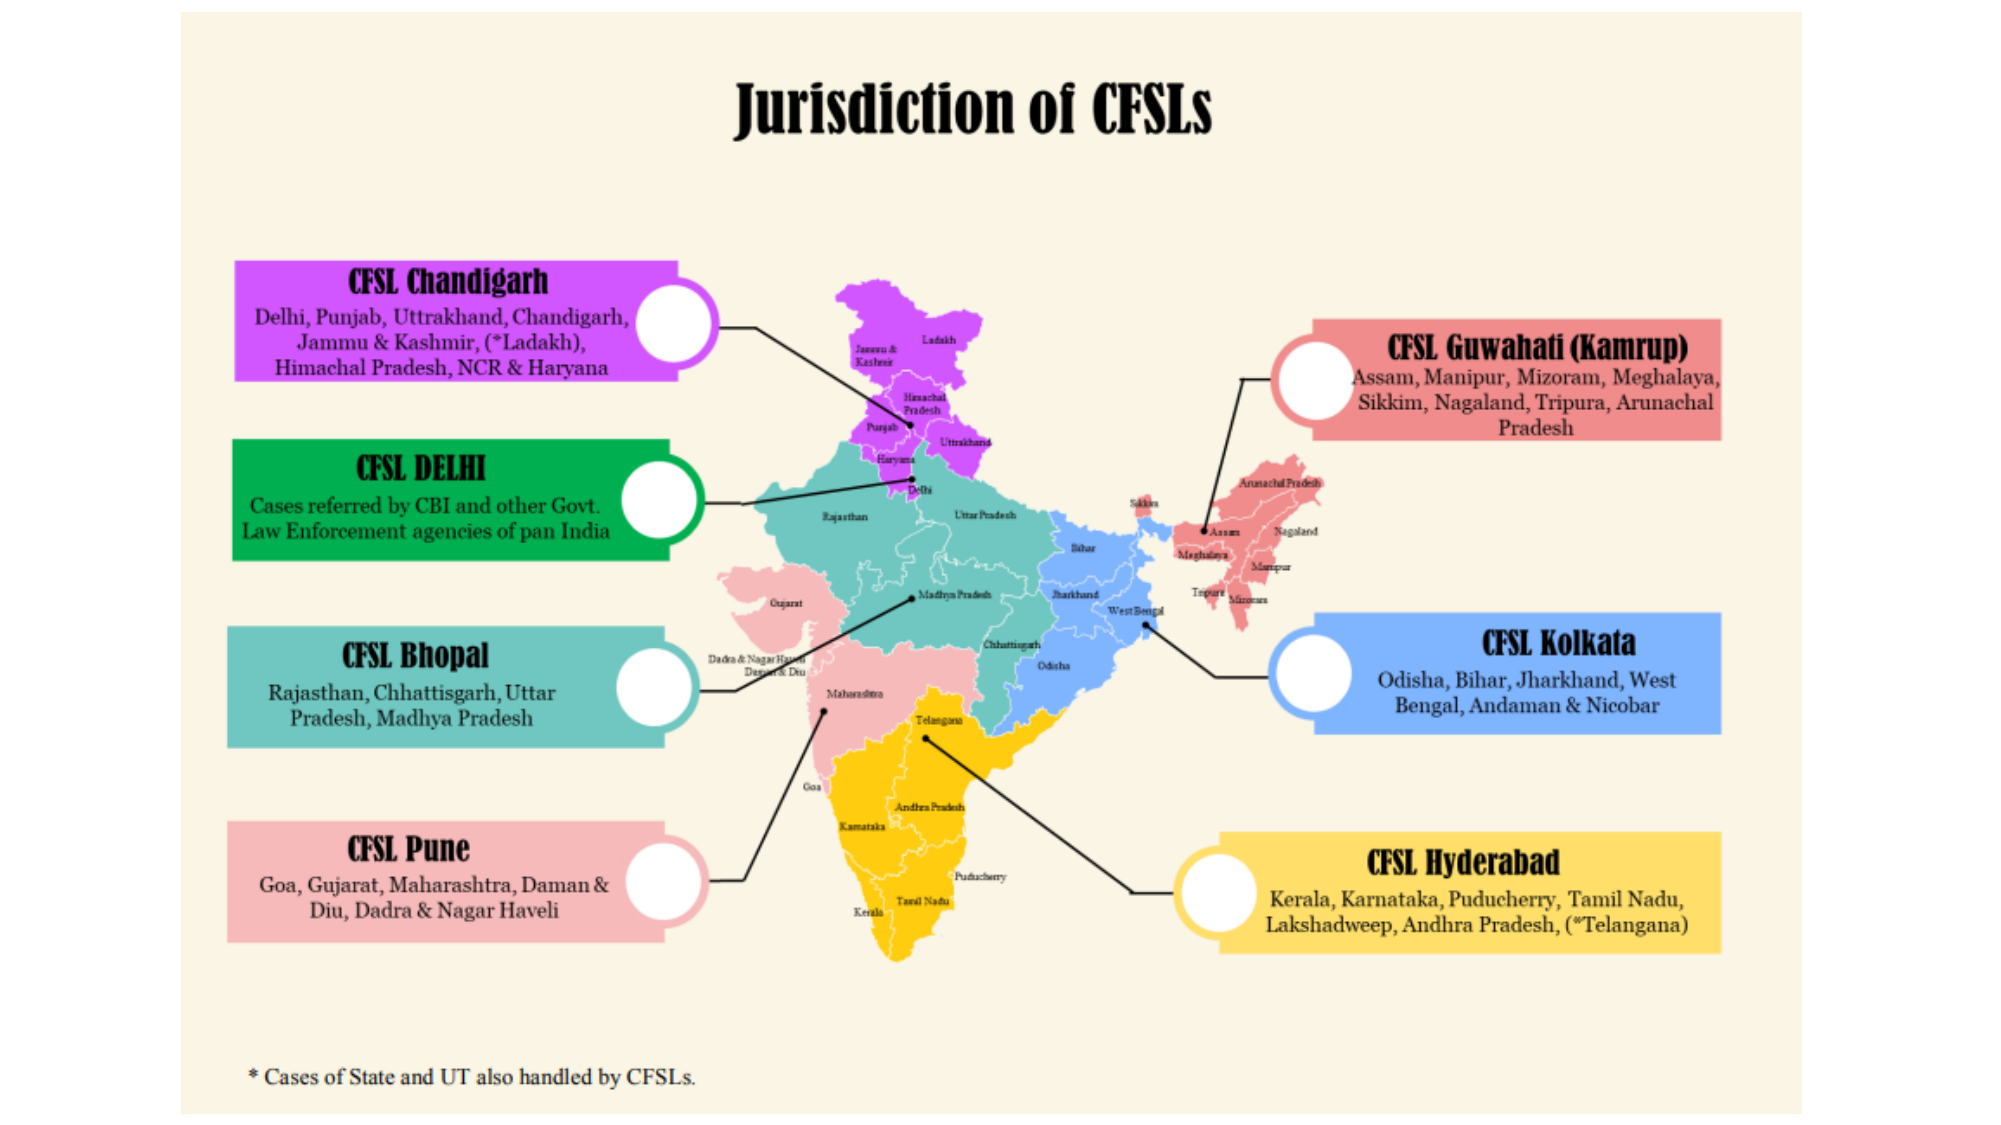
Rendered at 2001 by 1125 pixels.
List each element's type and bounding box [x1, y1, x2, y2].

picture [181, 12, 1802, 1114]
